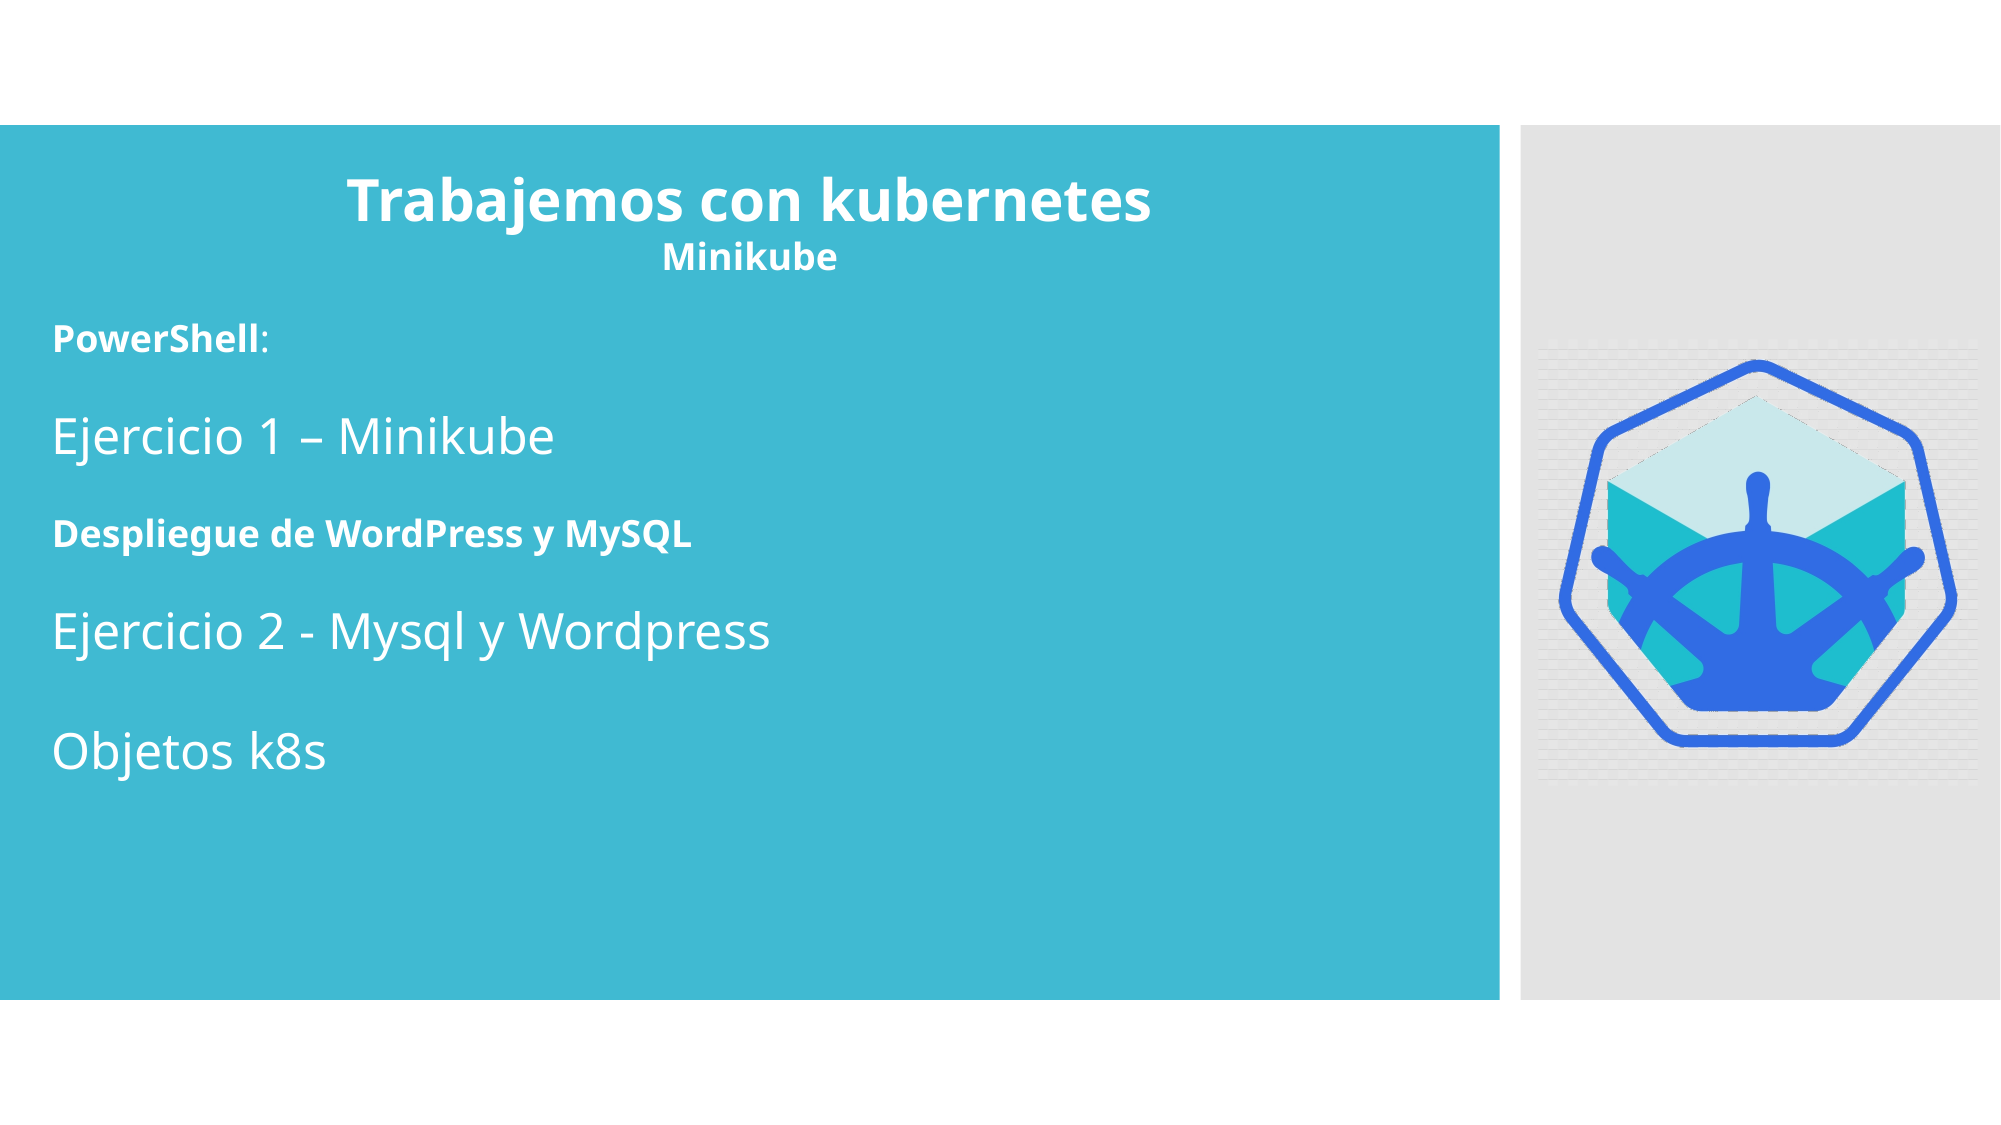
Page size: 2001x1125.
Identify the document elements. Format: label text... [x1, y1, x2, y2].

text_box PowerShell: Ejercicio 1 – Minikube Despliegue de WordPress y MySQL Ejercicio 2 - Mysql y Wordpress Objetos k8s [37, 307, 1471, 877]
text_box Trabajemos con kubernetes Minikube [52, 155, 1448, 286]
picture [1537, 339, 1979, 786]
